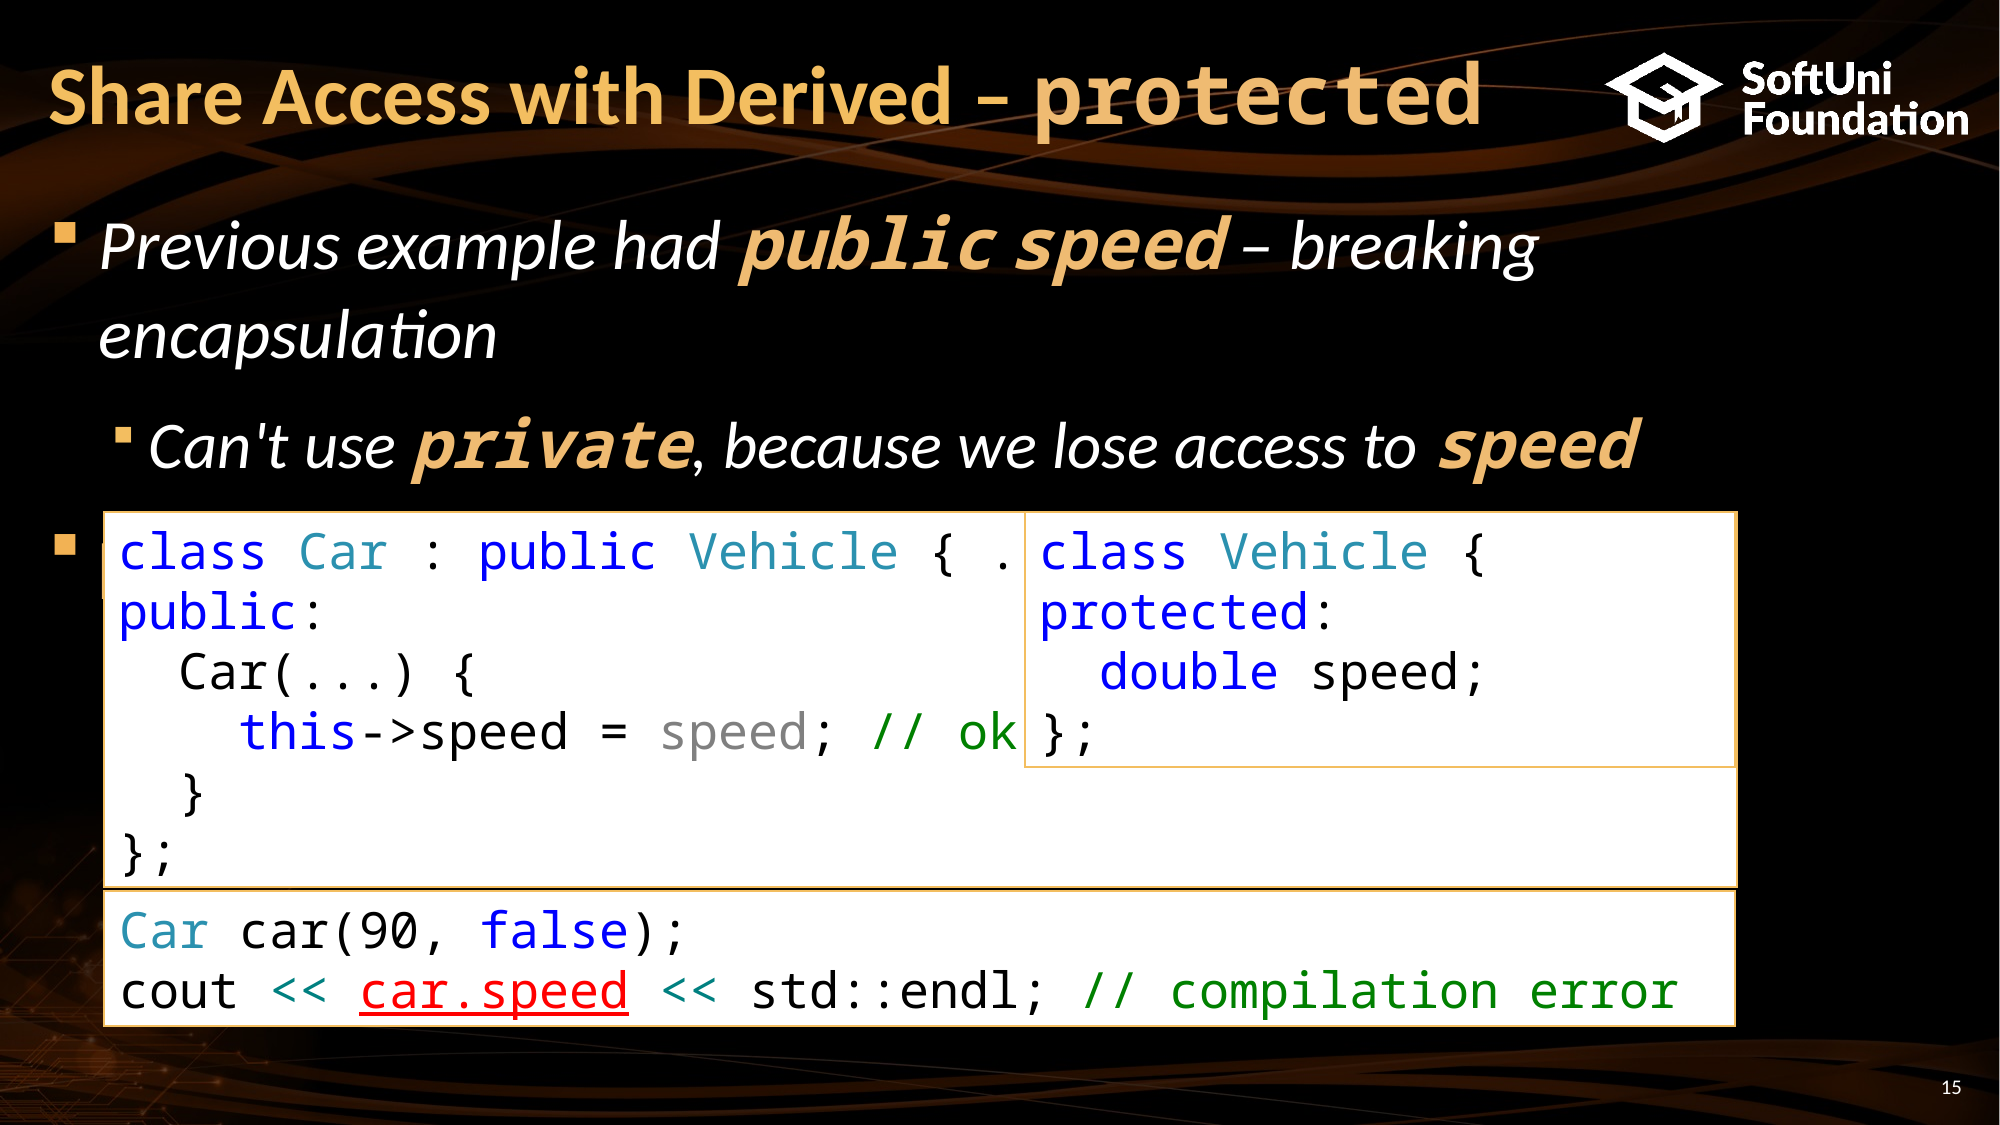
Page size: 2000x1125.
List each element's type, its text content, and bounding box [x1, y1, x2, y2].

text_box class Vehicle { protected: double speed; }; [1024, 511, 1736, 768]
title Share Access with Derived – protected [30, 6, 1602, 189]
text_box class Car : public Vehicle { ... public: Car(...) { this->speed = speed; // ok } }; [103, 511, 1738, 888]
picture [0, 0, 2000, 1125]
text_box Car car(90, false); cout << car.speed << std::endl; // compilation error [103, 890, 1736, 1027]
list Previous example had public speed – breaking encapsulation Can't use private, because we lose access to speed protected members – accessible to inheriting class [31, 188, 1968, 1103]
